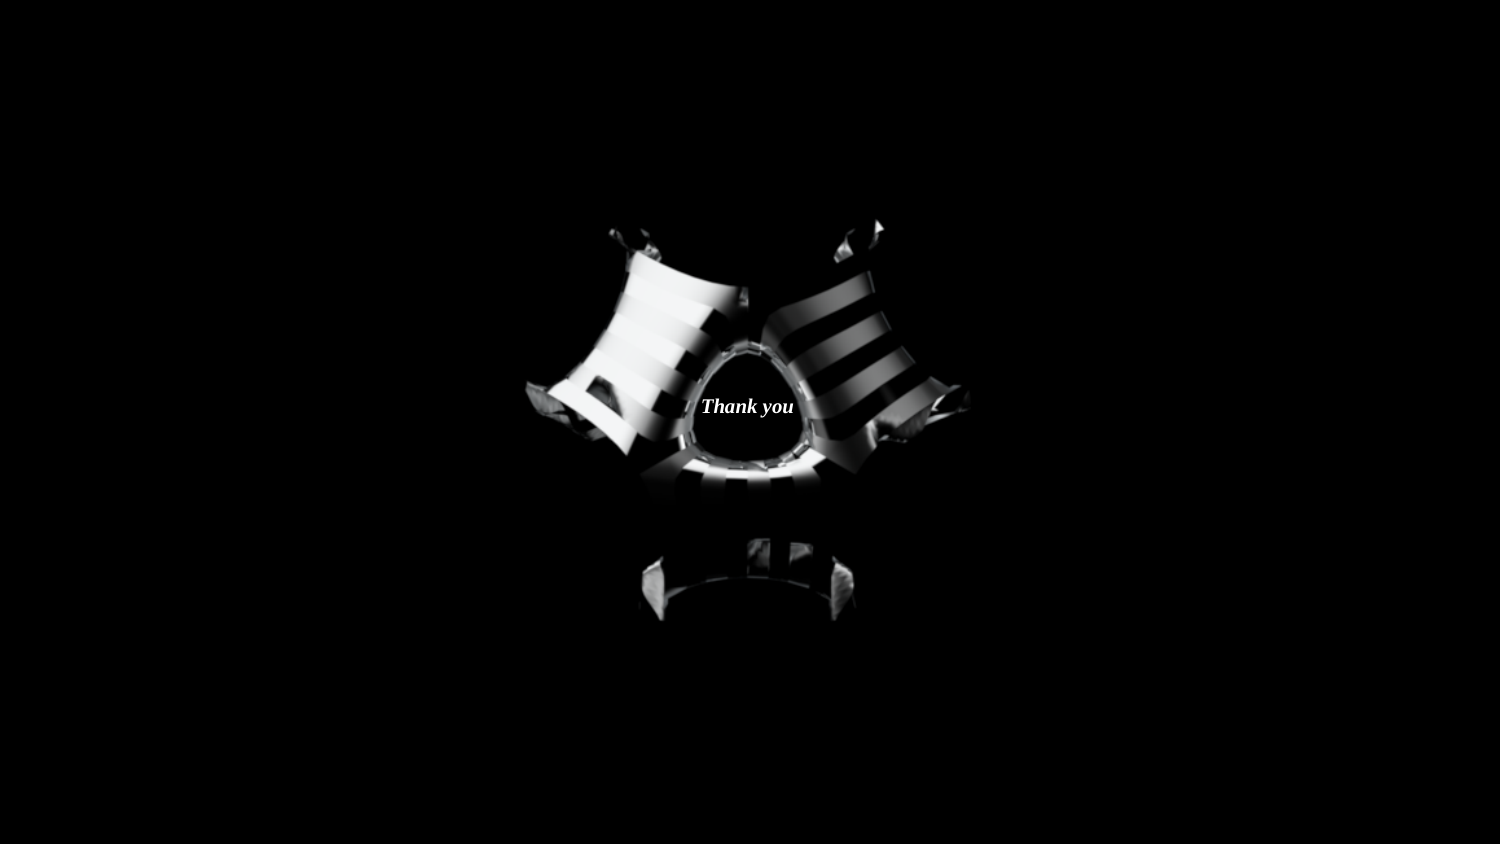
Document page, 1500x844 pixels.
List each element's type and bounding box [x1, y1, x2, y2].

picture [220, 0, 1256, 844]
